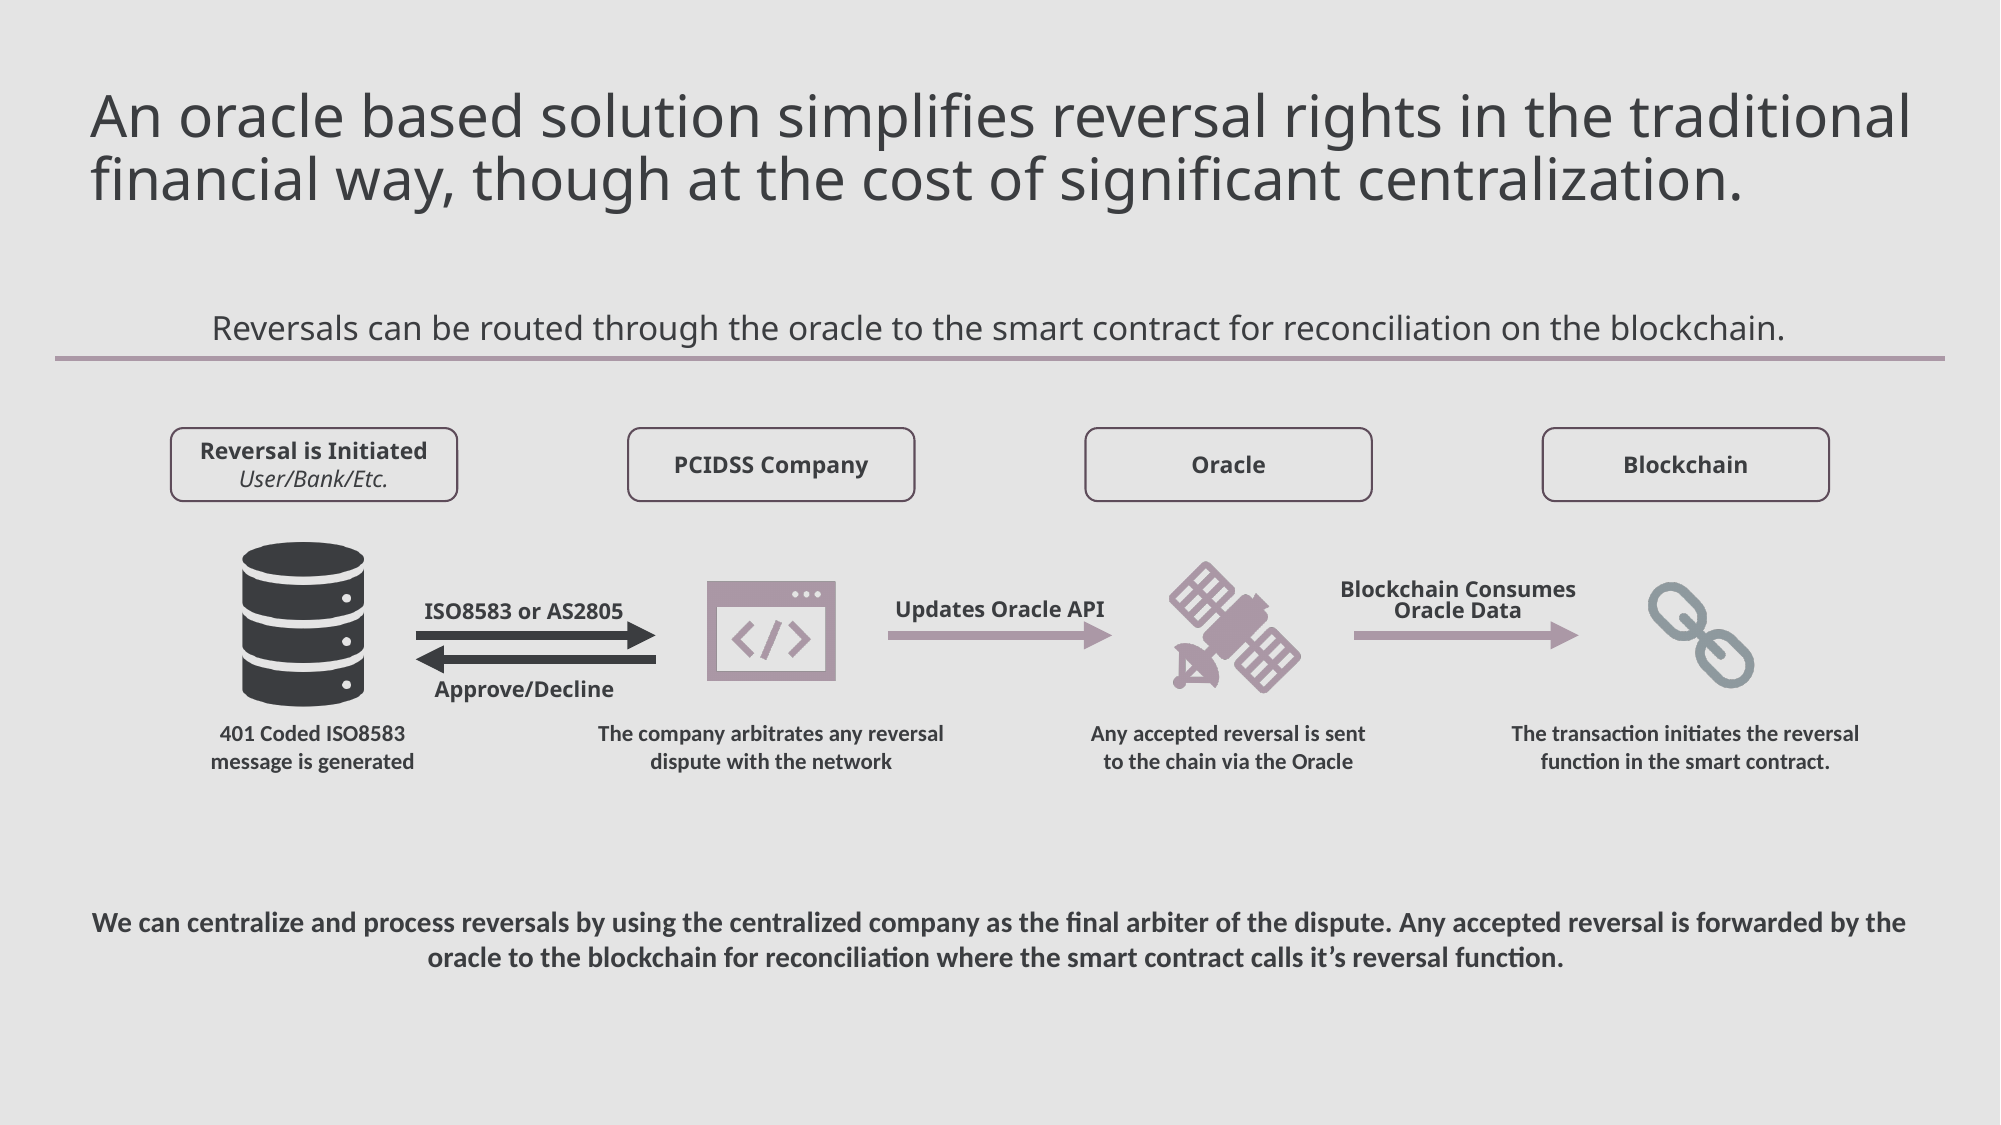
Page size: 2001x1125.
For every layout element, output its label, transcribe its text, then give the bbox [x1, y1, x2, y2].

text_box Oracle [1084, 427, 1373, 503]
text_box PCIDSS Company [627, 427, 916, 503]
text_box The transaction initiates the reversal function in the smart contract. [1488, 711, 1884, 782]
picture [199, 520, 407, 728]
title An oracle based solution simplifies reversal rights in the traditional financial way, though at the cost of significant centralization. [75, 41, 1930, 259]
text_box Reversal is Initiated User/Bank/Etc. [169, 427, 459, 503]
text_box 401 Coded ISO8583 message is generated [187, 711, 438, 782]
text_box Any accepted reversal is sent to the chain via the Oracle [1074, 711, 1384, 782]
text_box We can centralize and process reversals by using the centralized company as the final arbiter of the dispute. Any accepted reversal is forwarded by the oracle to the blockchain for reconciliation where the smart contract calls it’s reversal function. [55, 895, 1945, 981]
picture [694, 554, 848, 708]
text_box The company arbitrates any reversal dispute with the network [573, 711, 969, 782]
text_box Blockchain Consumes Oracle Data [1313, 576, 1603, 627]
text_box Blockchain [1541, 427, 1831, 503]
text_box Updates Oracle API [886, 596, 1114, 627]
text_box ISO8583 or AS2805 [411, 598, 638, 628]
picture [1153, 555, 1307, 709]
text_box Approve/Decline [411, 676, 638, 706]
picture [1627, 561, 1775, 709]
text_box Reversals can be routed through the oracle to the smart contract for reconciliation on the blockchain. [55, 311, 1945, 352]
